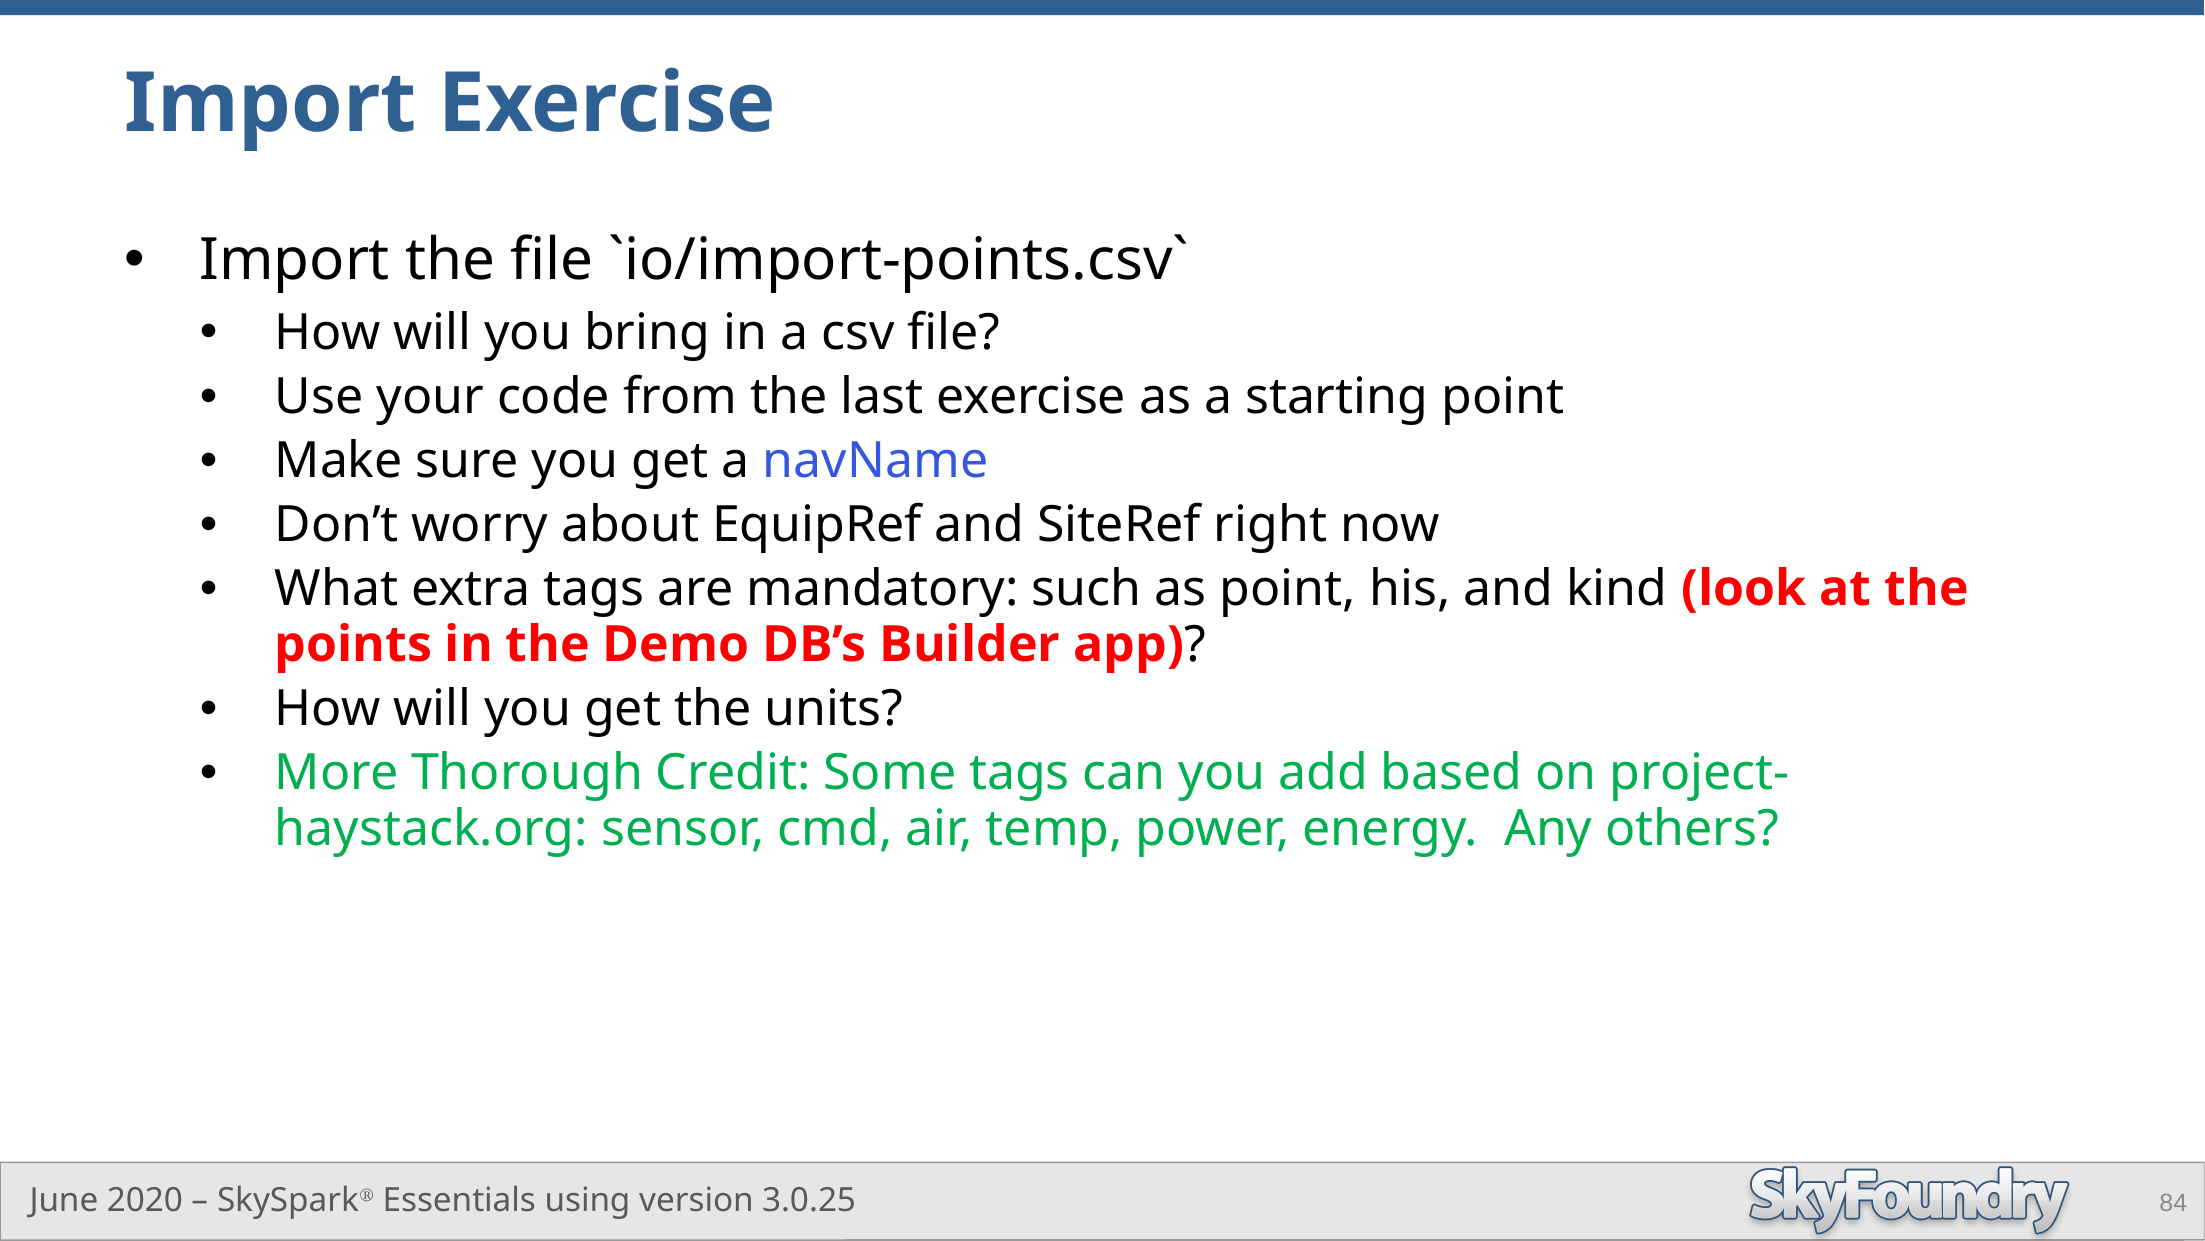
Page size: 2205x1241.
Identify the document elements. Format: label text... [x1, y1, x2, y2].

list Import the file `io/import-points.csv` How will you bring in a csv file? Use your code from the last exercise as a starting point Make sure you get a navName Don’t worry about EquipRef and SiteRef right now What extra tags are mandatory: such as point, his, and kind (look at the points in the Demo DB’s Builder app)? How will you get the units? More Thorough Credit: Some tags can you add based on project-haystack.org: sensor, cmd, air, temp, power, energy. Any others? [110, 220, 2094, 1109]
title Import Exercise [110, 49, 2094, 158]
picture [1739, 1145, 2076, 1170]
picture [1739, 1236, 2076, 1241]
slide_number 84 [1706, 1170, 2203, 1236]
